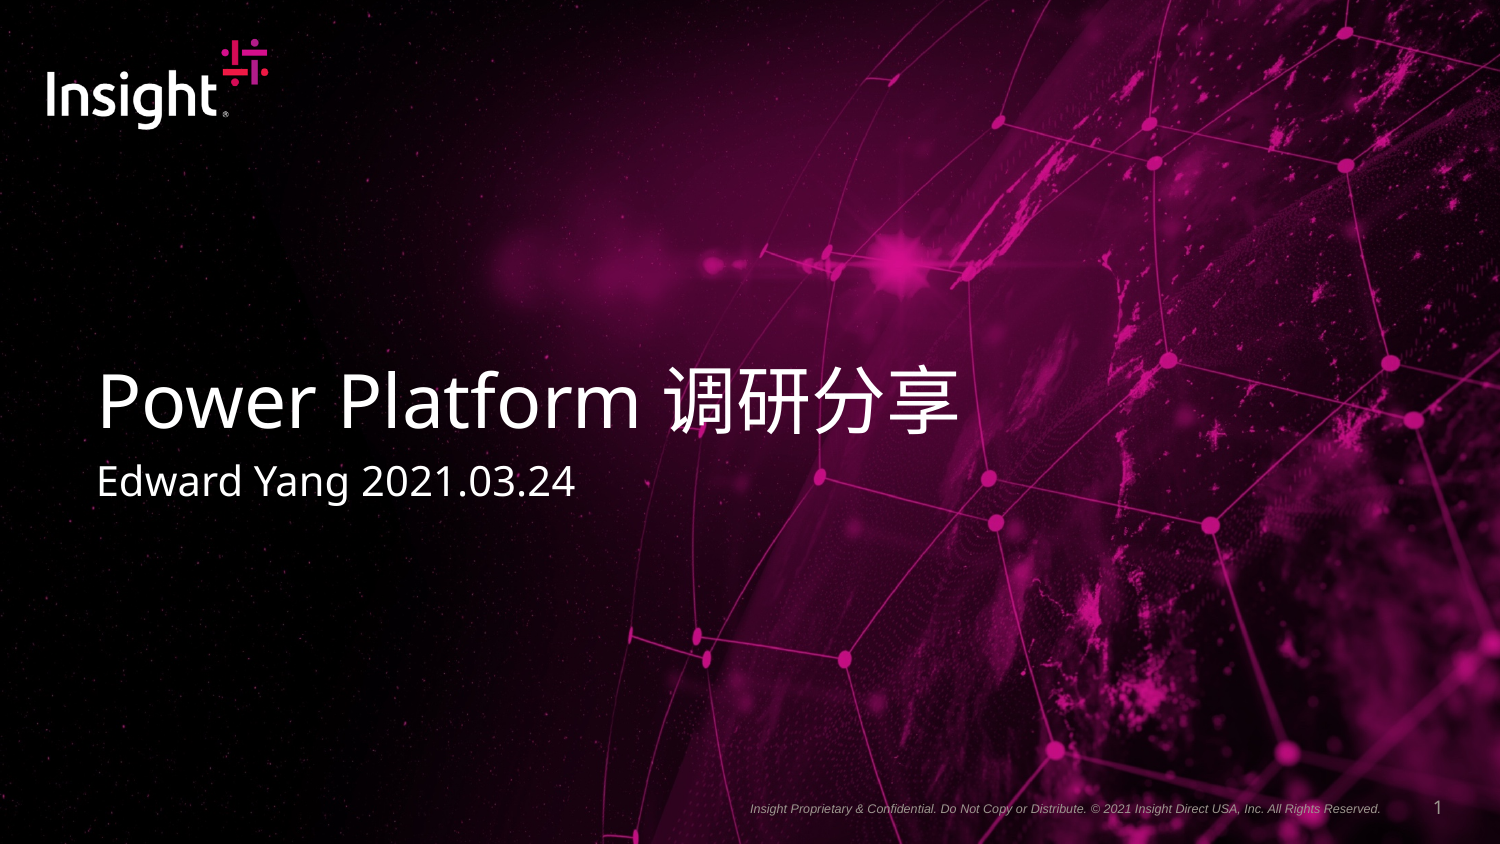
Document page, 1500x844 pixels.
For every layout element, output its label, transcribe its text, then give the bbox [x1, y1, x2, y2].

picture [0, 0, 1500, 844]
subtitle Edward Yang 2021.03.24 [80, 453, 1486, 542]
title Power Platform调研分享 [81, 337, 1486, 453]
